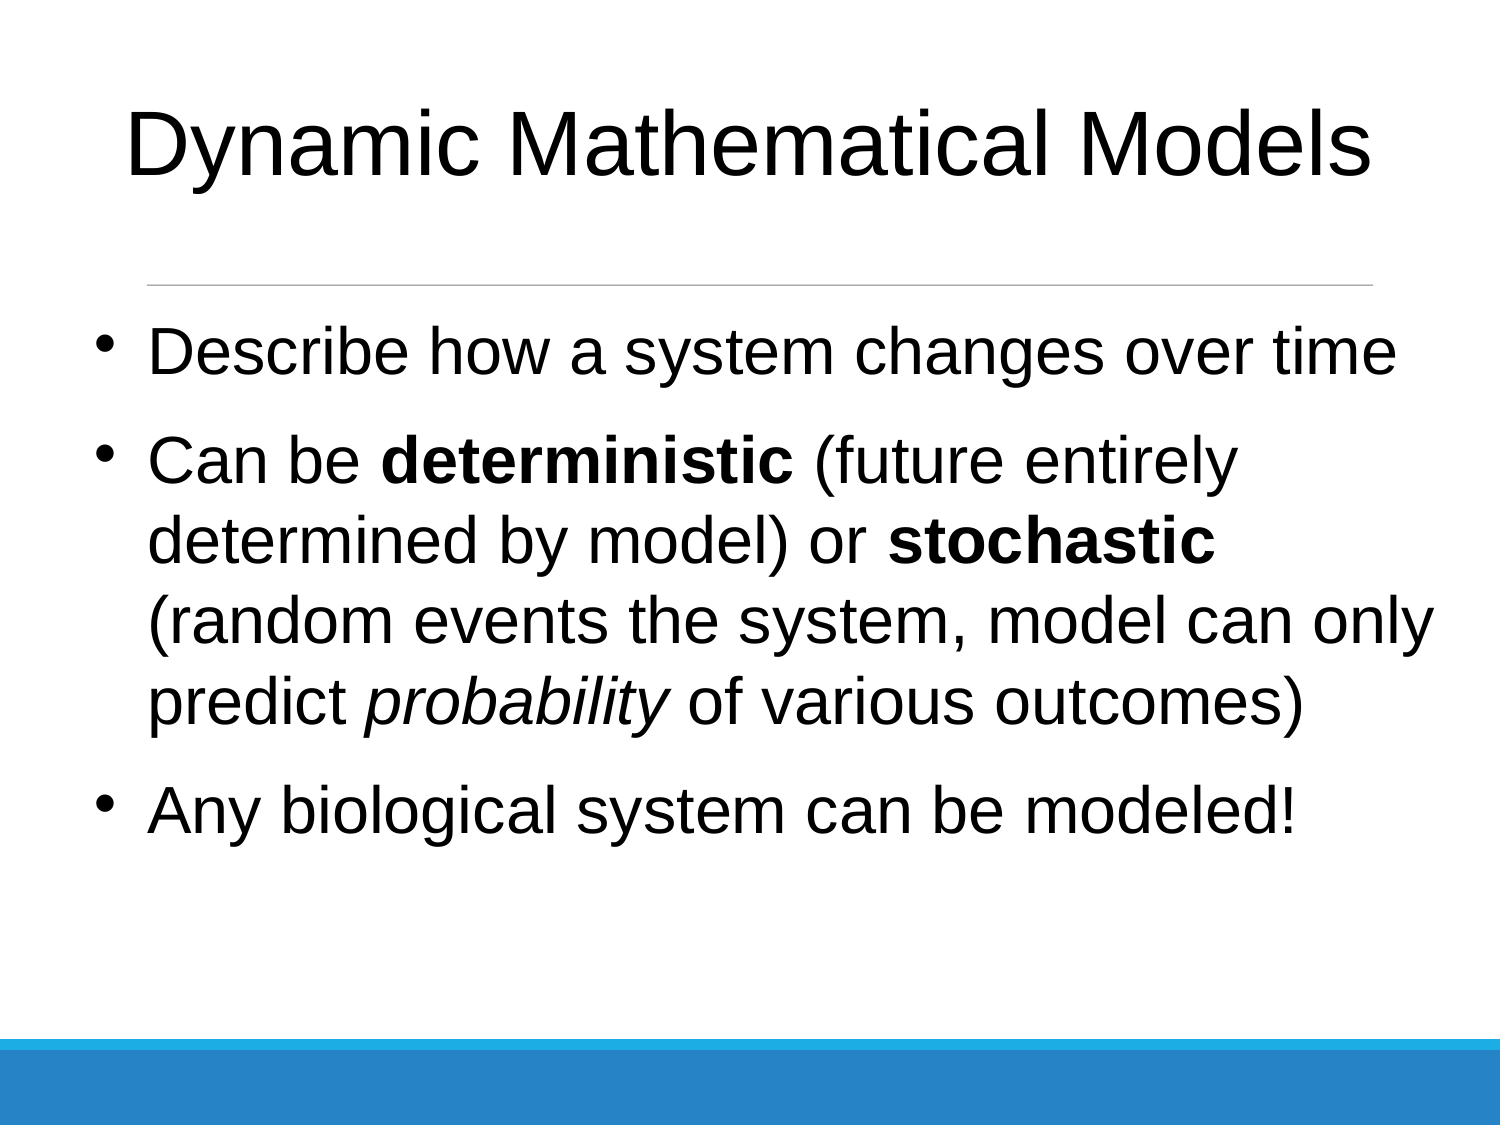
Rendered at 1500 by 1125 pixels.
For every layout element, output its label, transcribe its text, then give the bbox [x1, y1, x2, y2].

text_box Describe how a system changes over time Can be deterministic (future entirely determined by model) or stochastic (random events the system, model can only predict probability of various outcomes) Any biological system can be modeled! [76, 307, 1440, 960]
text_box Dynamic Mathematical Models [75, 44, 1425, 233]
